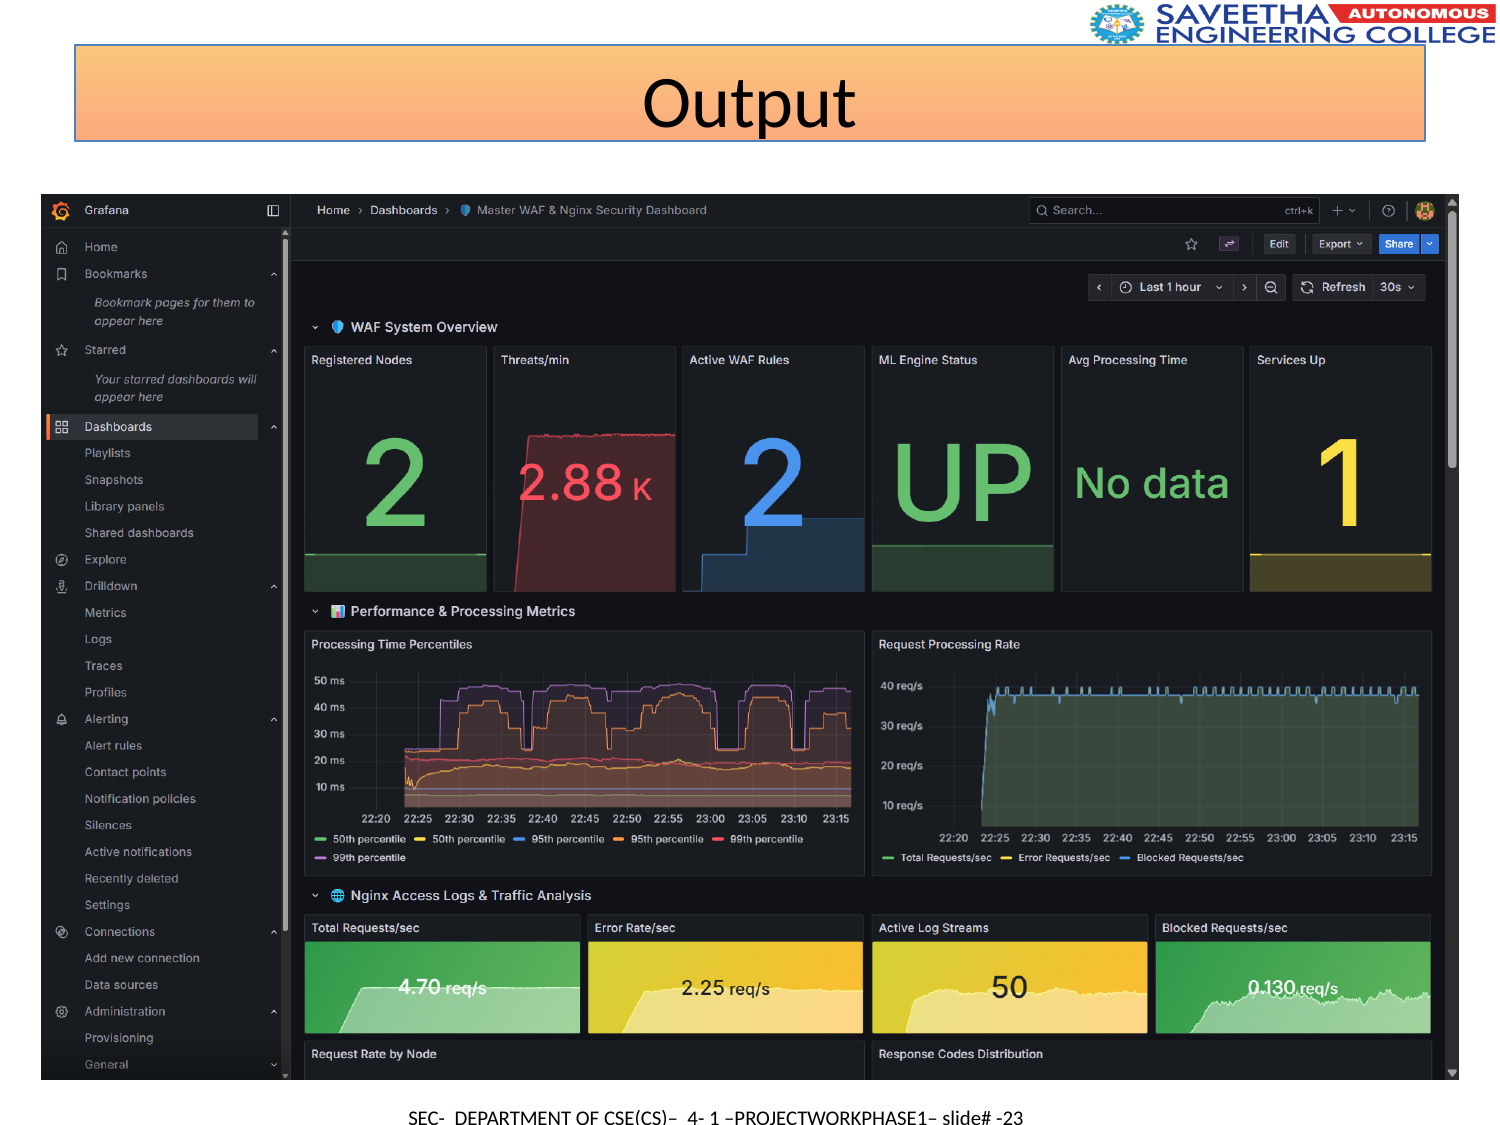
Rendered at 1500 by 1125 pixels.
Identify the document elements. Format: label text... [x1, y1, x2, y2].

title Output [75, 45, 1425, 150]
picture [1080, 0, 1500, 46]
picture [41, 193, 1459, 1081]
